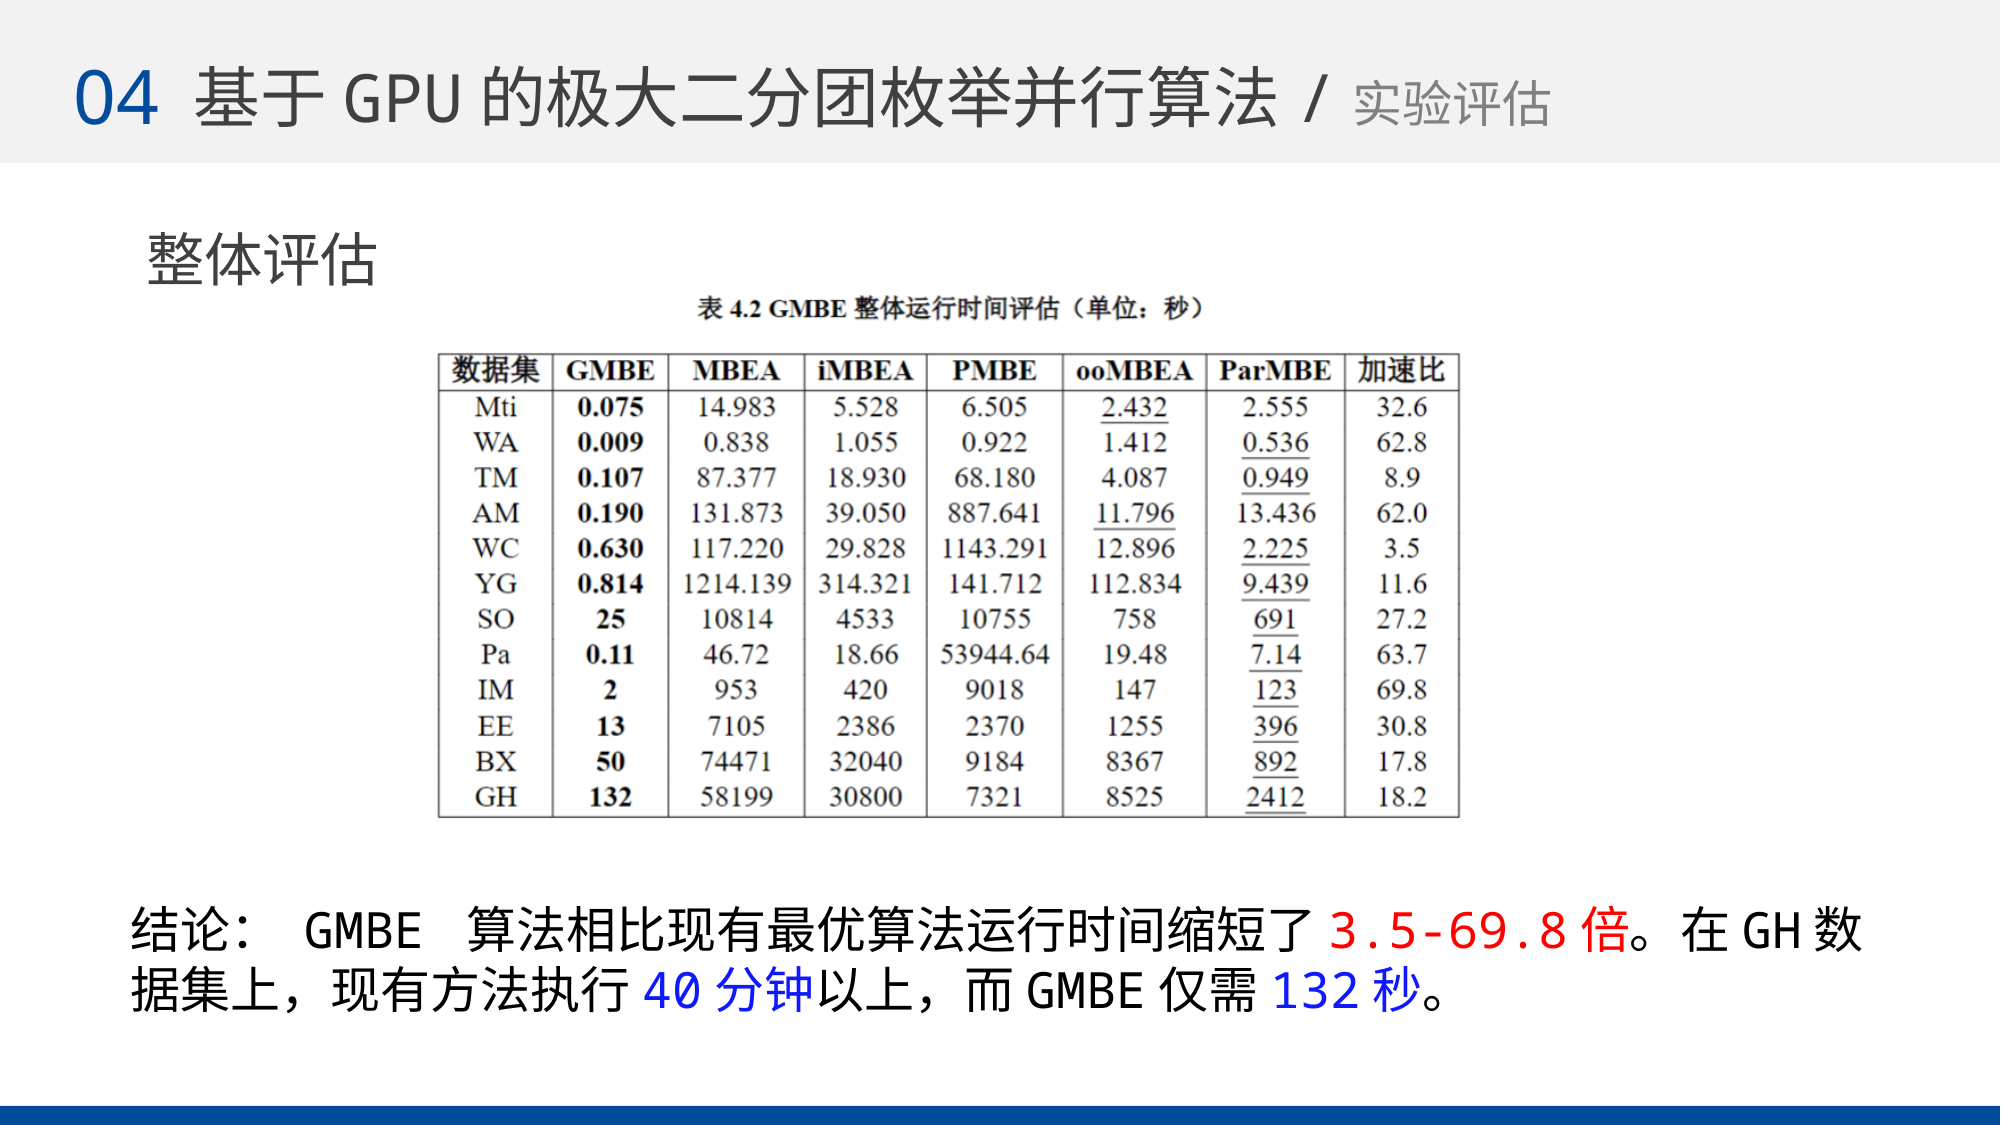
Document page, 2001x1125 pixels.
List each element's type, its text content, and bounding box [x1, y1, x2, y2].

picture [423, 284, 1474, 834]
text_box [0, 1105, 2000, 1125]
text_box 04 [53, 42, 179, 147]
text_box [0, 0, 2000, 164]
text_box 结论： GMBE 算法相比现有最优算法运行时间缩短了3.5-69.8倍。在GH数据集上，现有方法执行40分钟以上，而GMBE仅需132秒。 [116, 891, 1899, 1027]
slide_number 41 [1476, 52, 1927, 113]
text_box 基于GPU的极大二分团枚举并行算法/实验评估 [179, 48, 1719, 144]
text_box 整体评估 [131, 215, 1061, 301]
